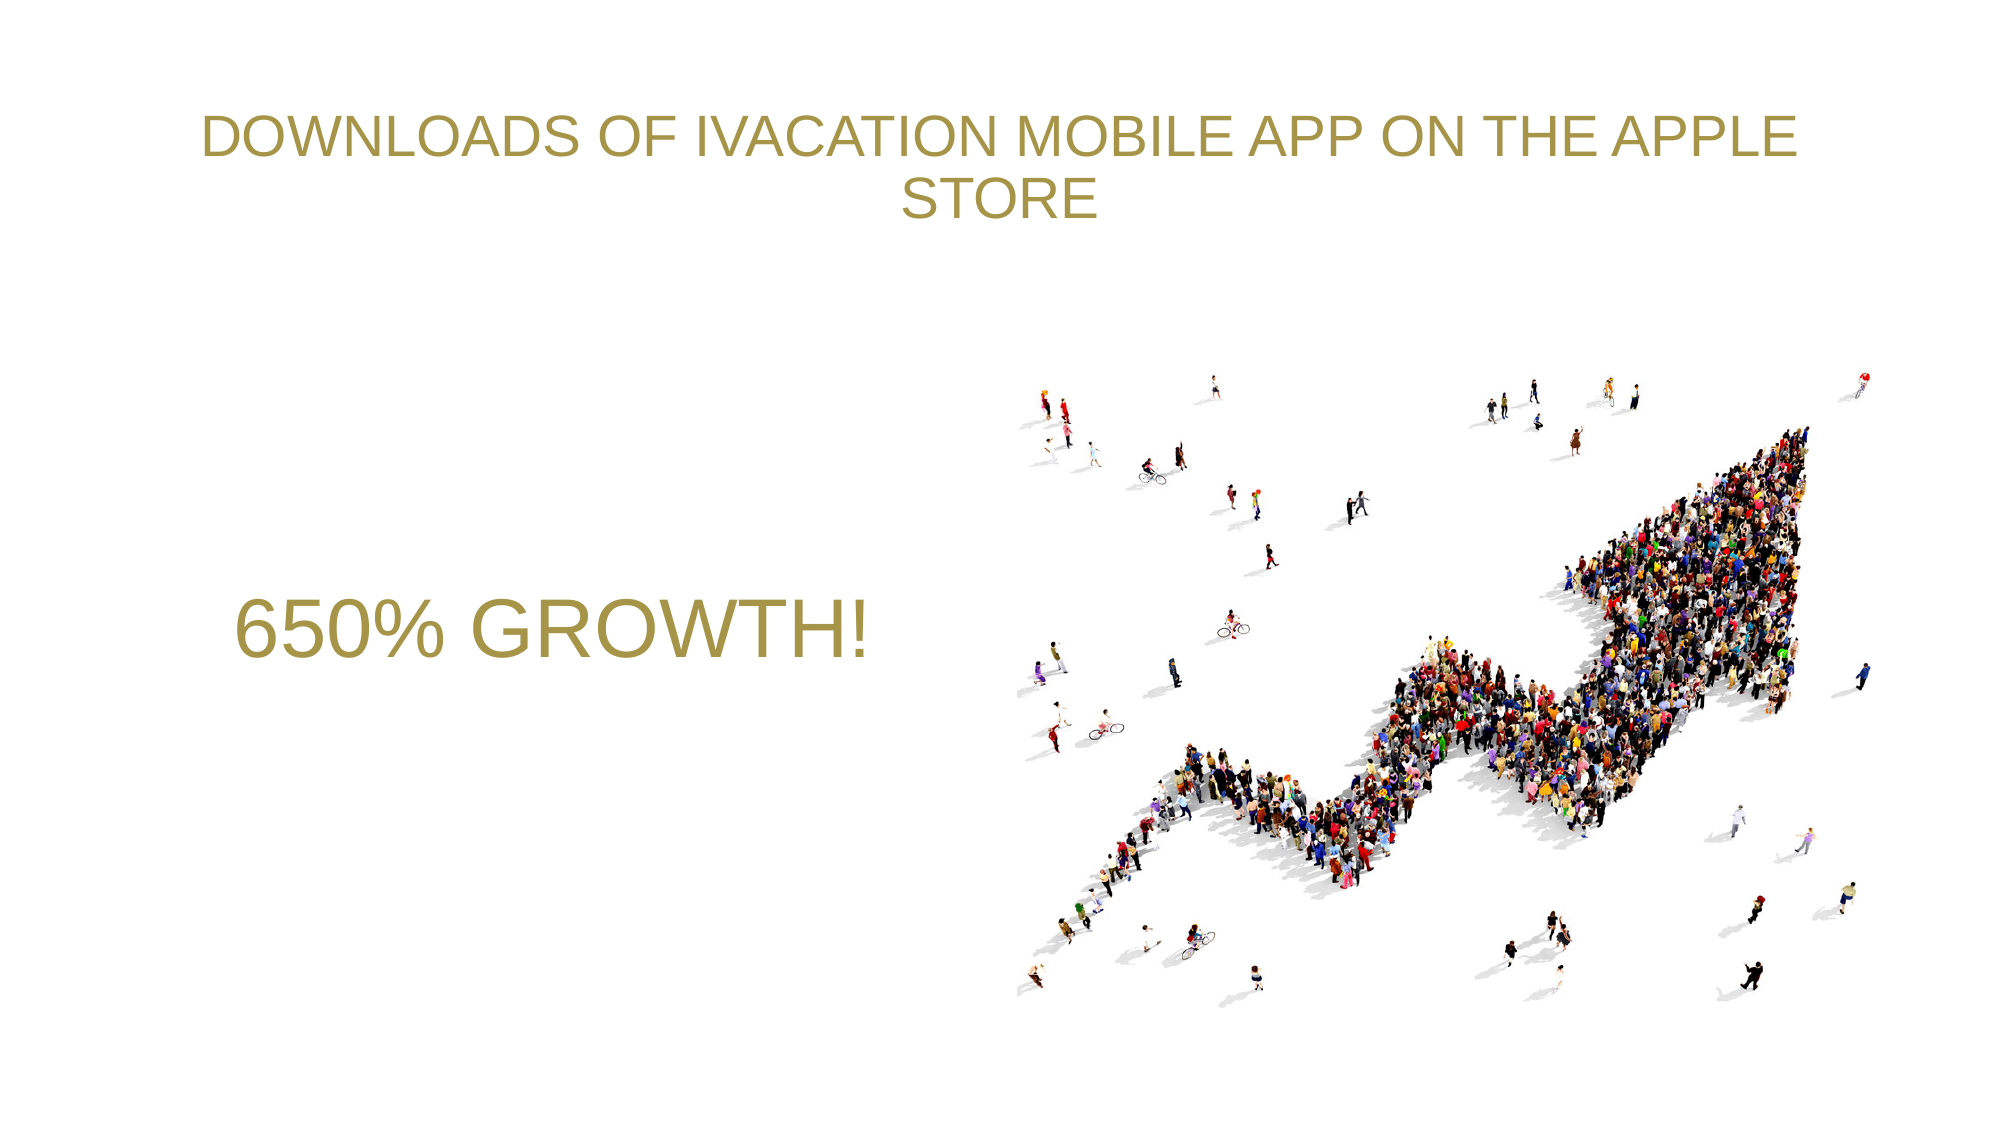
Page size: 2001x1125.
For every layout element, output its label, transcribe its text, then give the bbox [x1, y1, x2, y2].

text_box 650% growth! [61, 566, 1017, 682]
title Downloads of iVacation Mobile App on the Apple Store [137, 59, 1863, 278]
picture [1017, 357, 1887, 1008]
